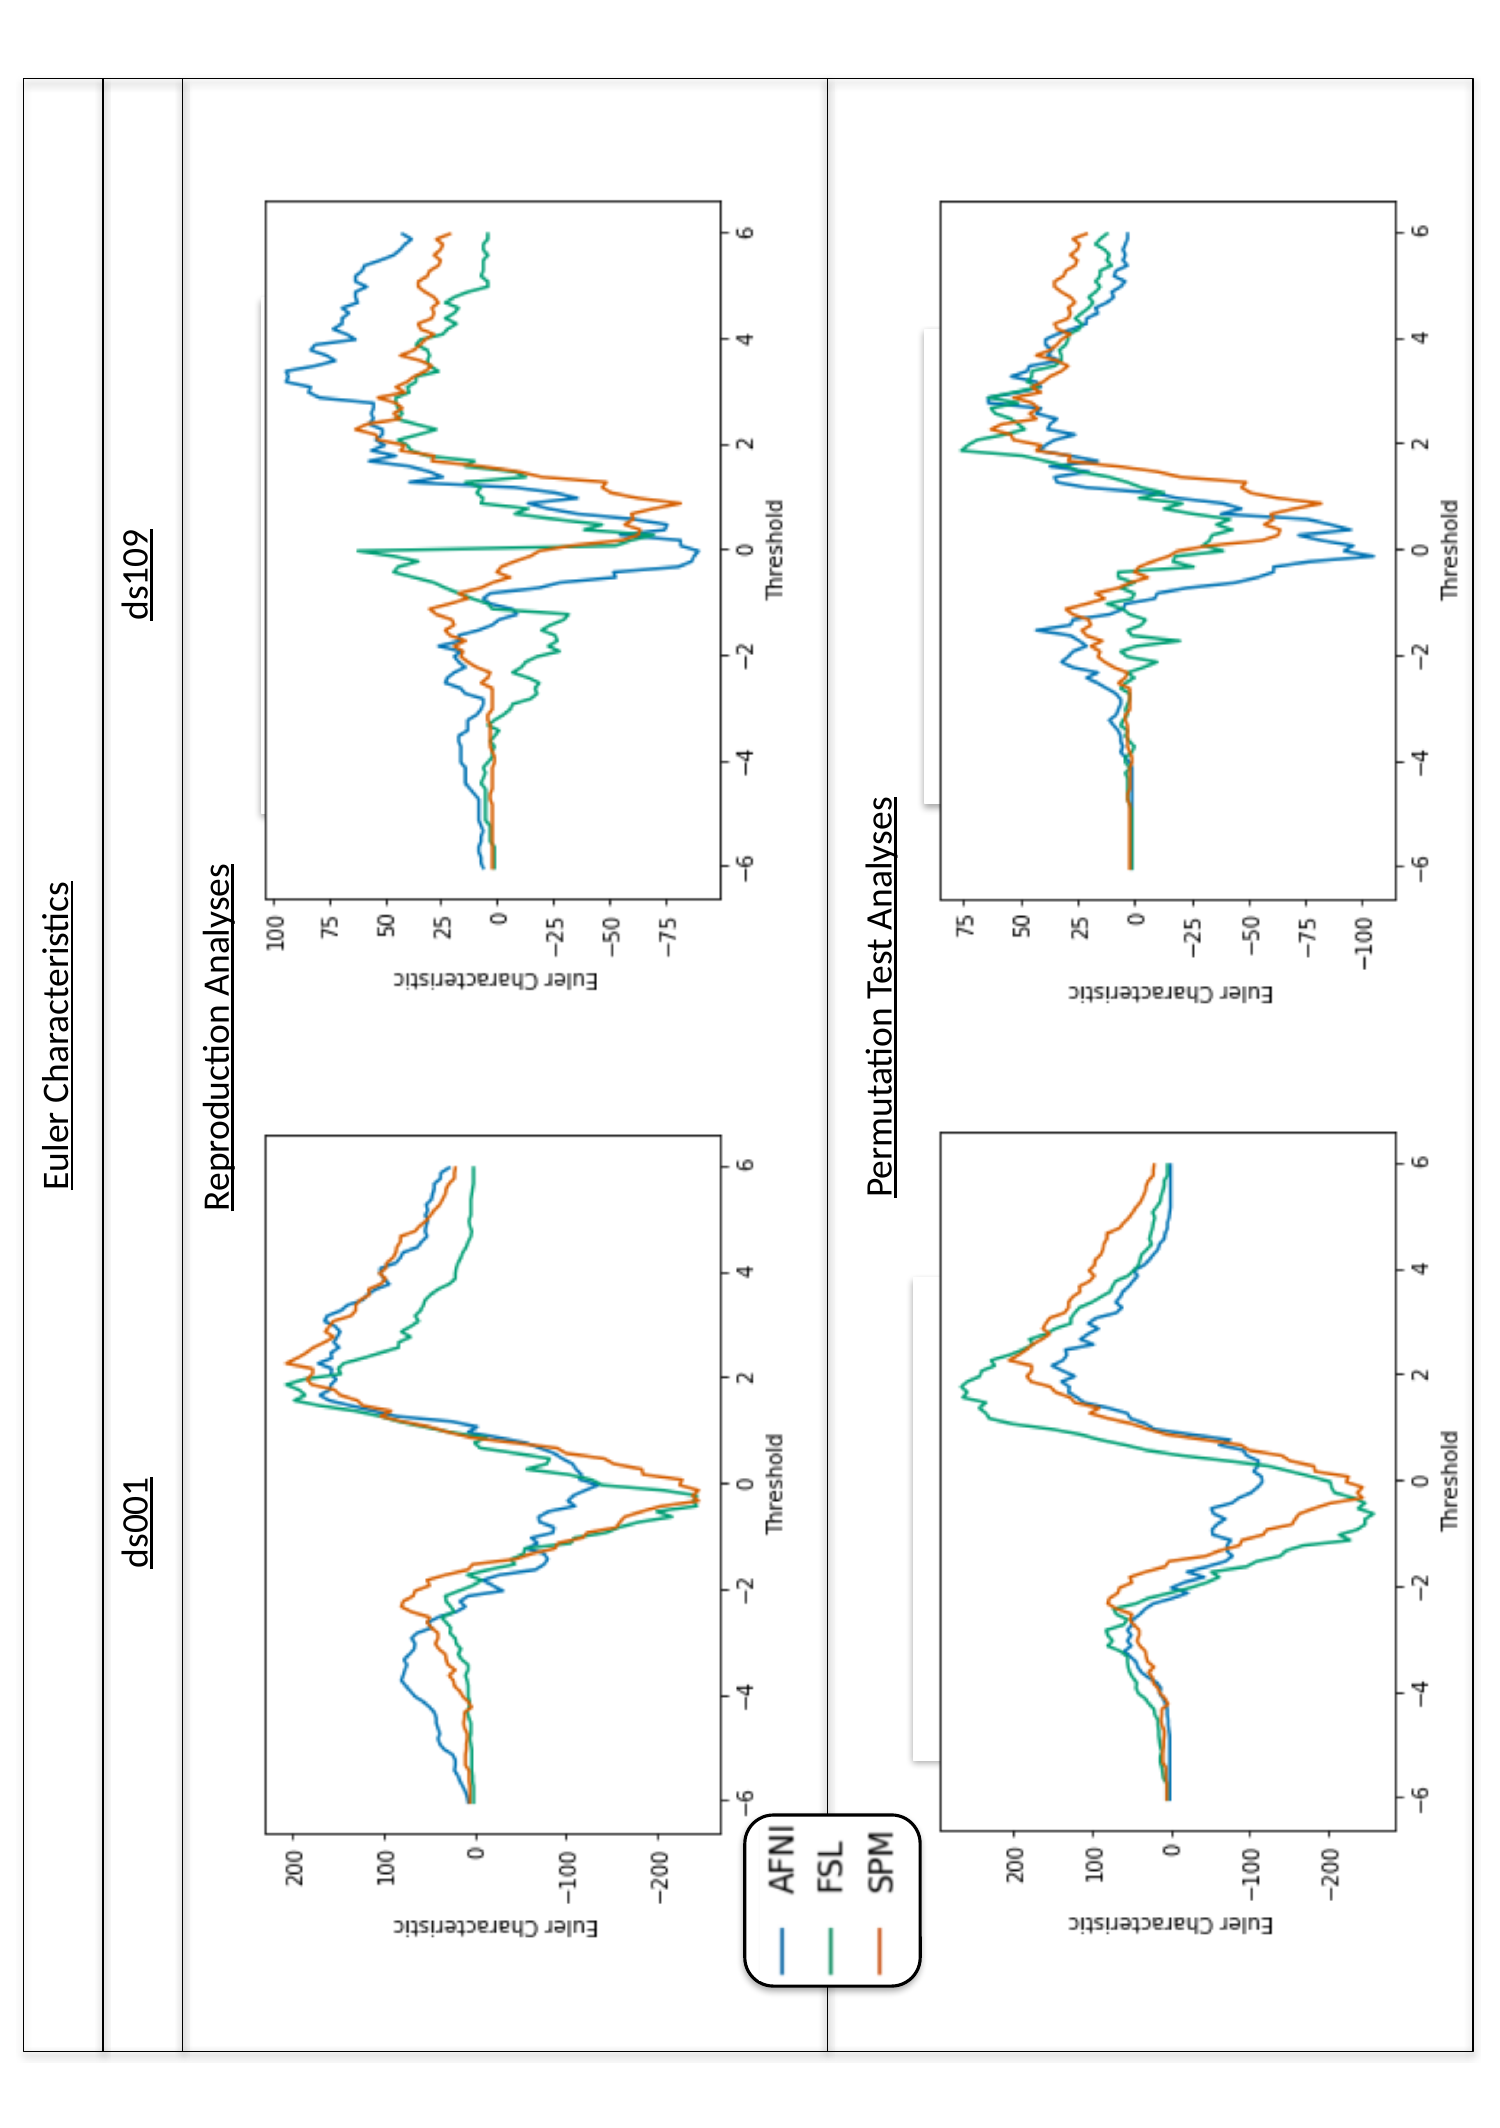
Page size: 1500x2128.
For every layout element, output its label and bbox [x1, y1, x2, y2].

picture [934, 1790, 1473, 1945]
text_box [0, 339, 1500, 1790]
picture [262, 1790, 798, 1948]
picture [934, 148, 1473, 339]
picture [262, 148, 798, 339]
picture [758, 1825, 904, 1981]
